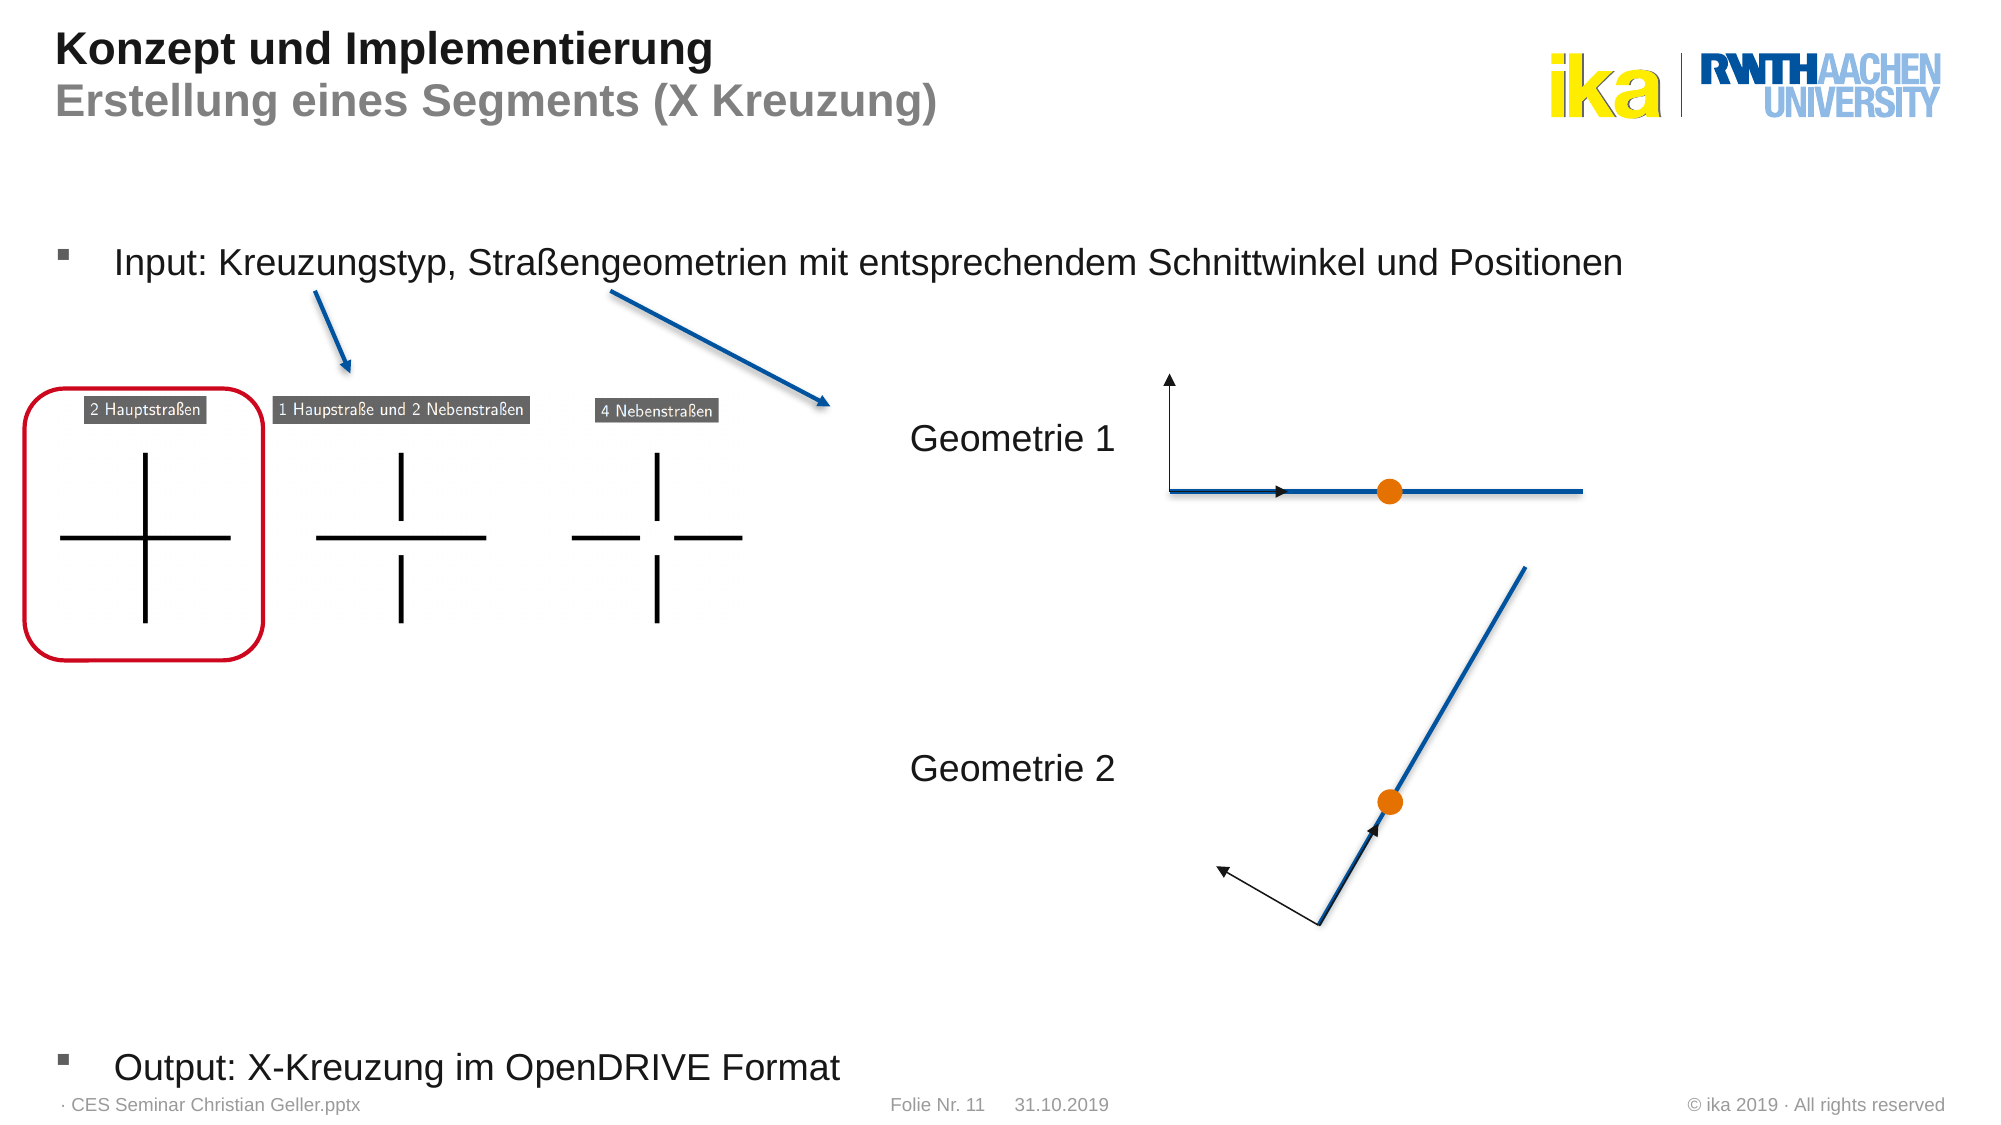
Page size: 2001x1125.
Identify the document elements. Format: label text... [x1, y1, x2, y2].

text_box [893, 538, 1423, 953]
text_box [610, 290, 831, 407]
title Konzept und Implementierung Erstellung eines Segments (X Kreuzung) [54, 31, 1496, 126]
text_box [314, 290, 351, 374]
list Input: Kreuzungstyp, Straßengeometrien mit entsprechendem Schnittwinkel und Positionen Output: X-Kreuzung im OpenDRIVE Format [54, 237, 1946, 1082]
picture [54, 391, 748, 629]
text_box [893, 373, 1584, 504]
text_box [22, 386, 262, 663]
